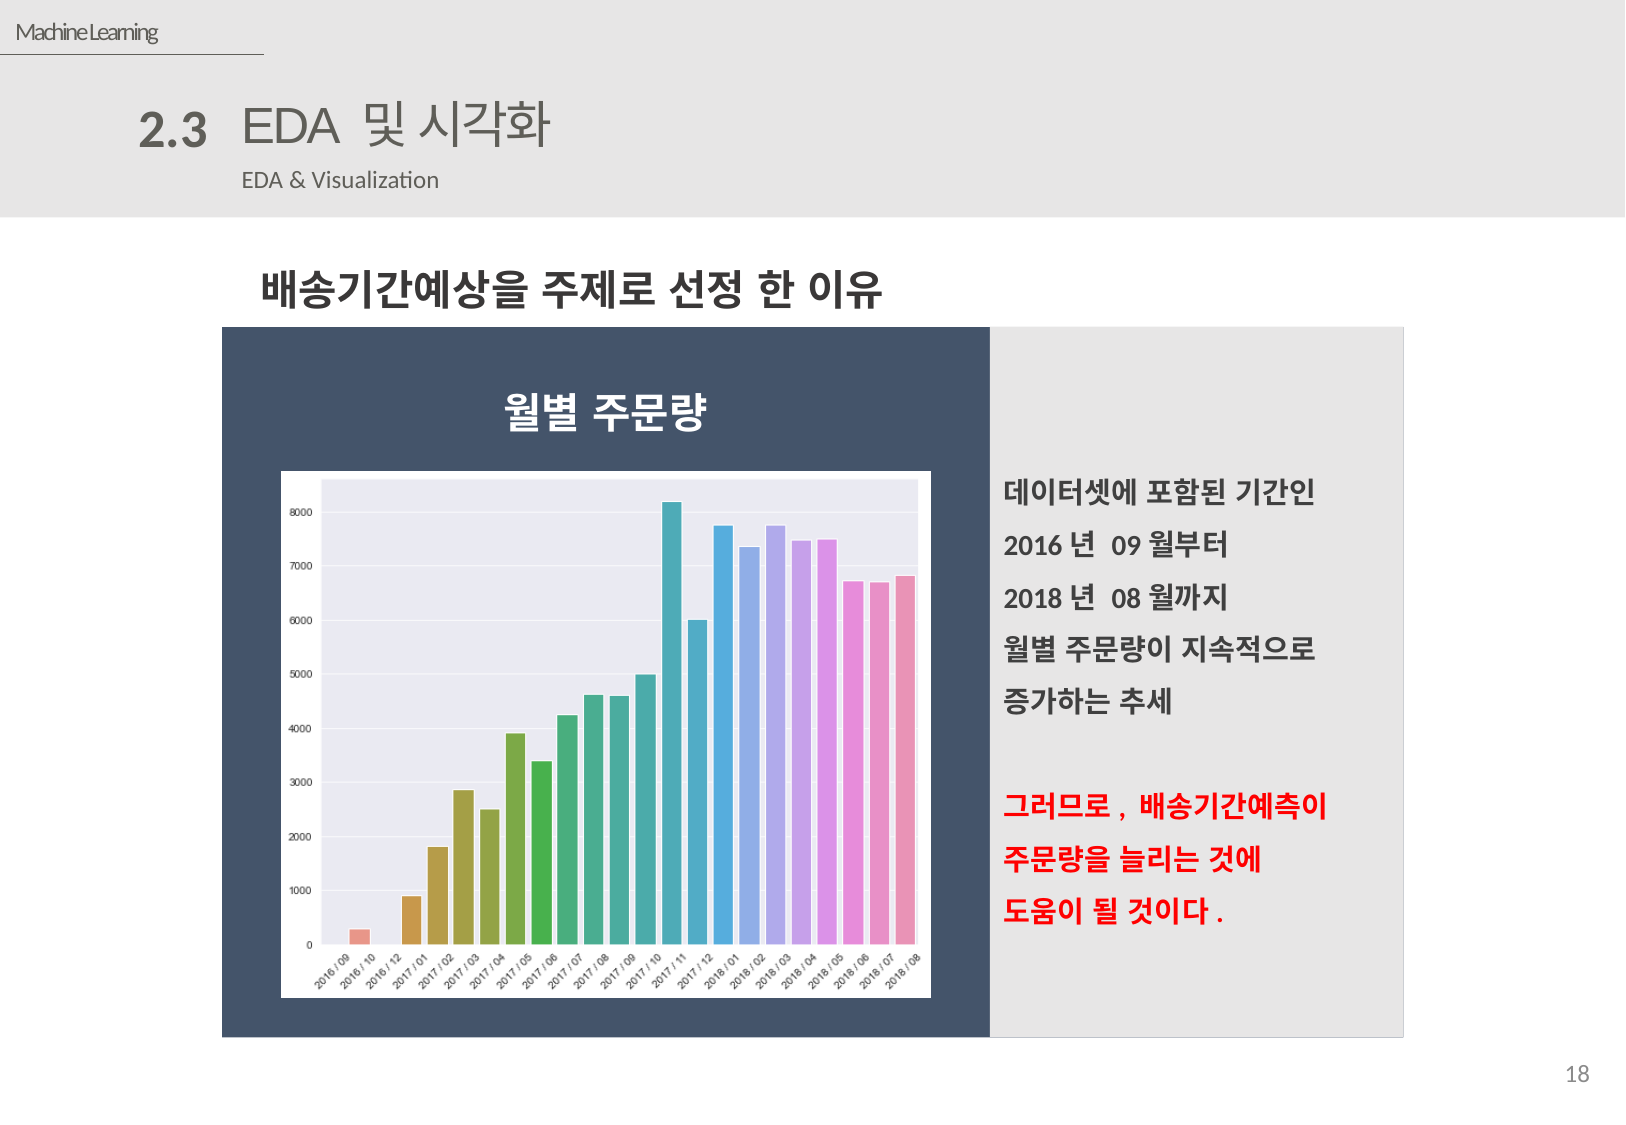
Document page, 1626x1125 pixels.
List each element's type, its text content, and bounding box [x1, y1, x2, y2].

text_box EDA 및 시각화 [226, 85, 568, 161]
text_box [221, 326, 989, 1038]
picture [280, 471, 931, 998]
text_box Machine Learning [0, 7, 174, 53]
text_box 월별 주문량 [222, 379, 989, 445]
slide_number 18 [1239, 1042, 1605, 1103]
text_box 2.3 [123, 86, 223, 166]
text_box EDA & Visualization [226, 156, 456, 202]
text_box 배송기간예상을 주제로 선정 한 이유 [245, 231, 900, 322]
text_box [989, 326, 1404, 1038]
text_box [0, 0, 1625, 219]
text_box 데이터셋에 포함된 기간인 2016년 09월부터 2018년 08월까지 월별 주문량이 지속적으로 증가하는 추세 그러므로, 배송기간예측이 주문량을 늘리는 것에 도움이 될 것이다. [988, 449, 1372, 936]
